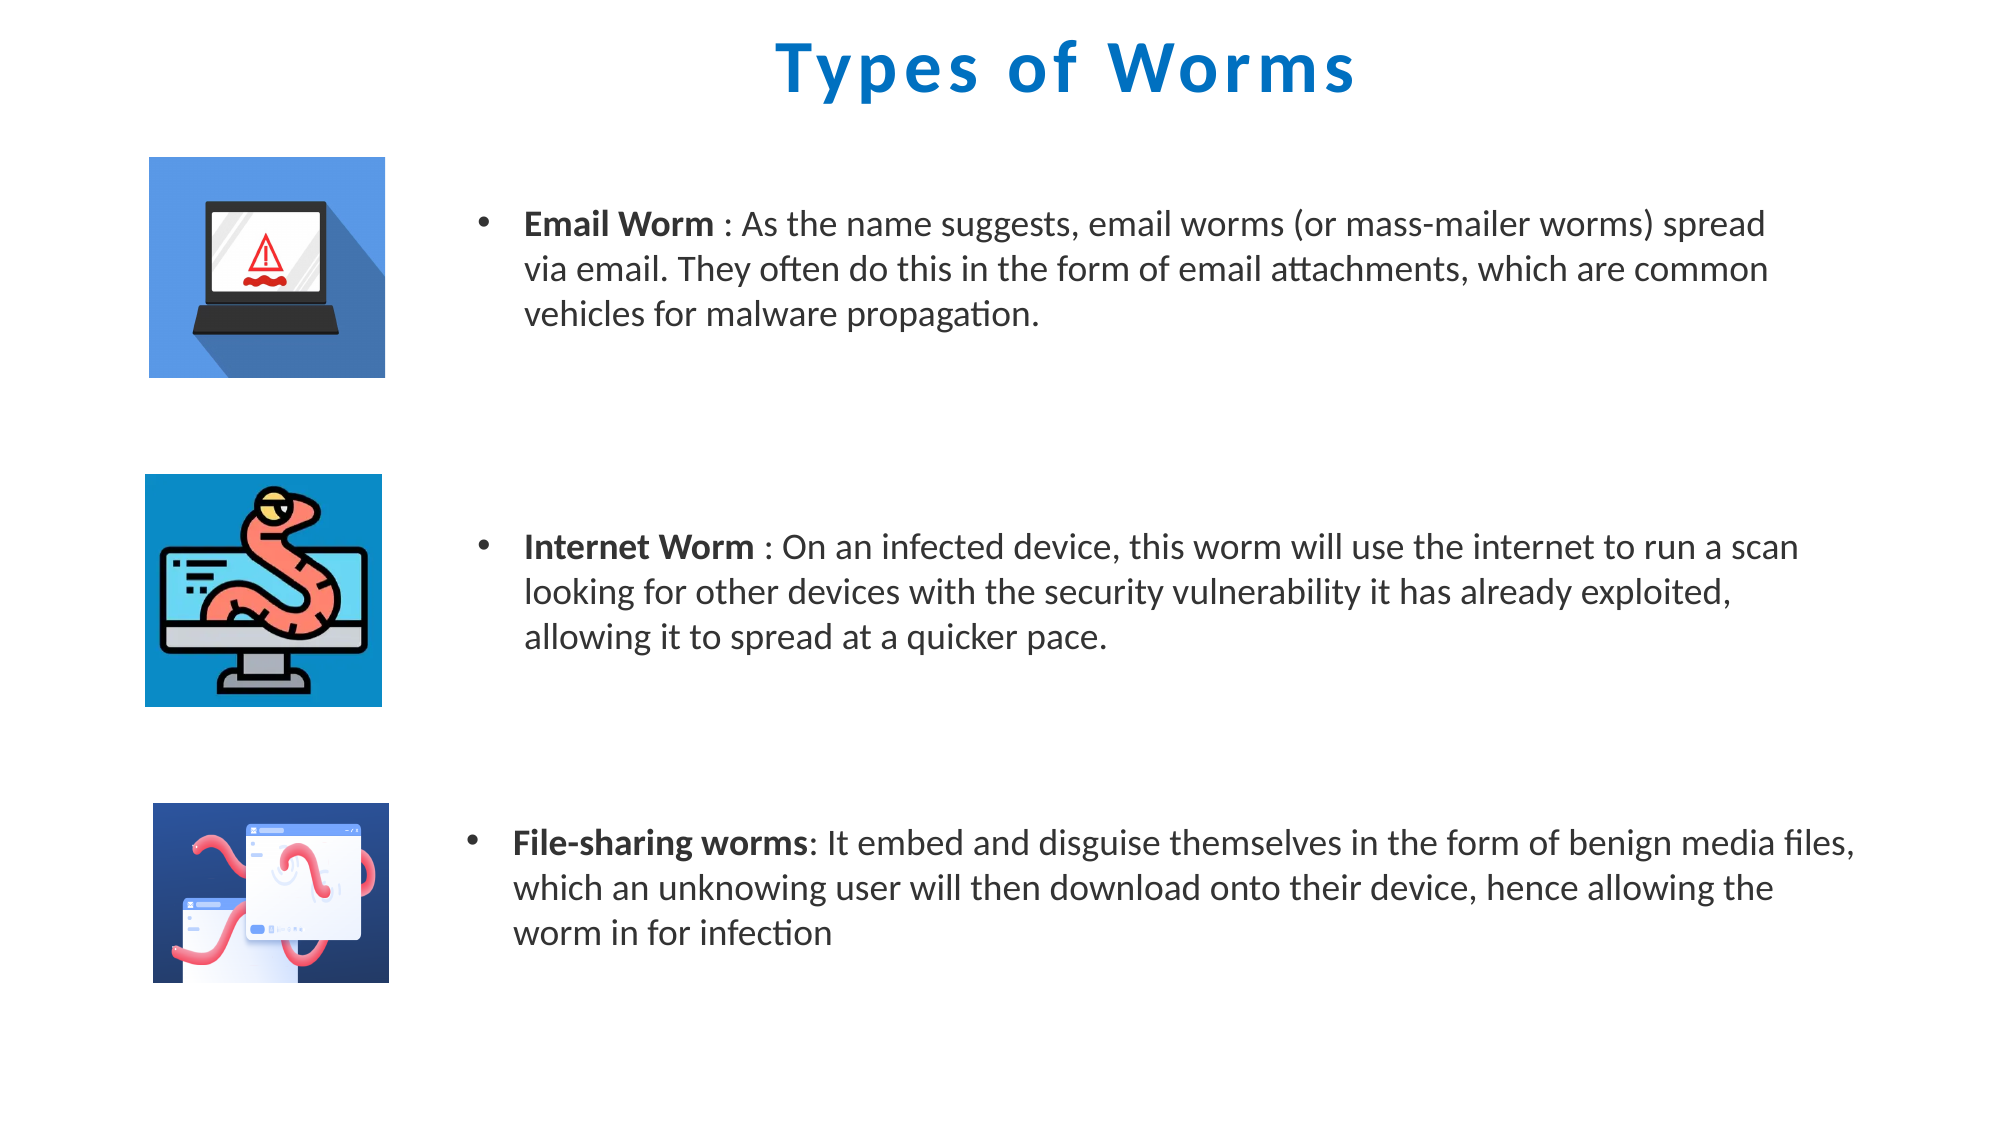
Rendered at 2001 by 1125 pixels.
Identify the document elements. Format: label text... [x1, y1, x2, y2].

picture [149, 157, 386, 378]
text_box Email Worm : As the name suggests, email worms (or mass-mailer worms) spread via email. They often do this in the form of email attachments, which are common vehicles for malware propagation. [462, 191, 1794, 342]
text_box Internet Worm : On an infected device, this worm will use the internet to run a scan looking for other devices with the security vulnerability it has already exploited, allowing it to spread at a quicker pace. [462, 514, 1869, 665]
text_box File-sharing worms: It embed and disguise themselves in the form of benign media files, which an unknowing user will then download onto their device, hence allowing the worm in for infection [451, 810, 1880, 960]
picture [158, 486, 368, 695]
text_box Types of Worms [462, 9, 1670, 115]
picture [153, 803, 390, 983]
